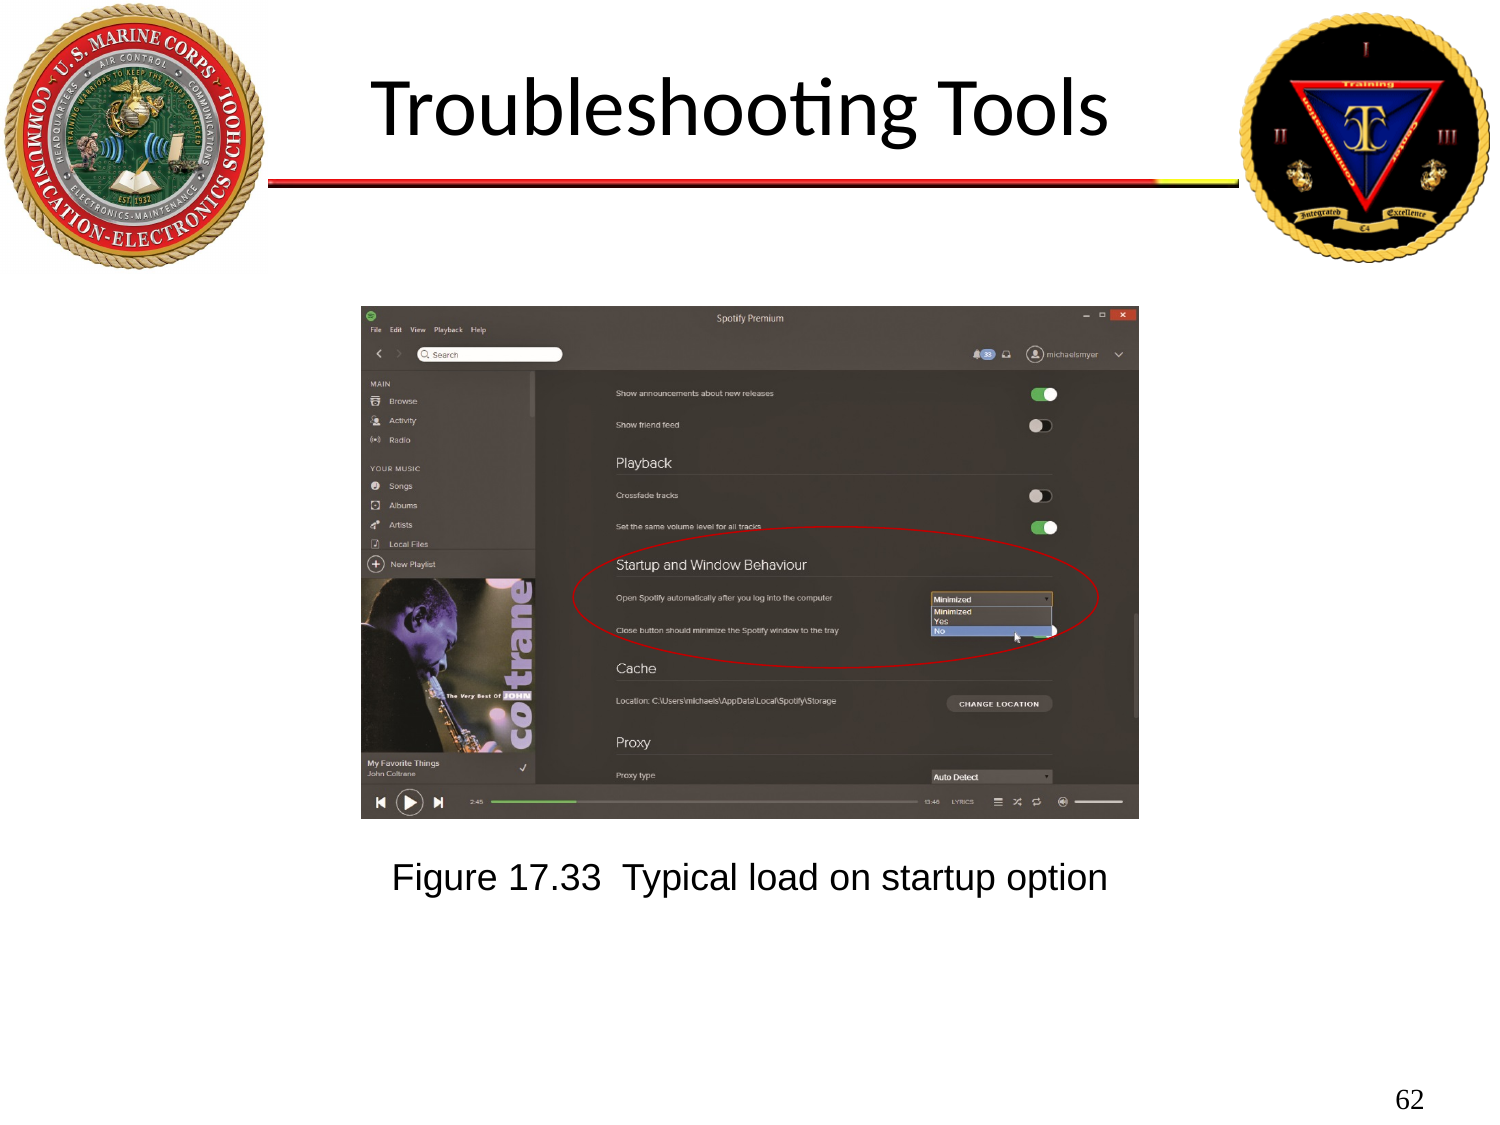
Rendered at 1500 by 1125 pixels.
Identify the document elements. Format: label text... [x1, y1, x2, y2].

text_box Figure 17.33 Typical load on startup option [376, 849, 1124, 907]
title Troubleshooting Tools [75, 45, 1425, 233]
picture [1239, 12, 1490, 263]
picture [0, 0, 268, 274]
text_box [361, 306, 1139, 819]
